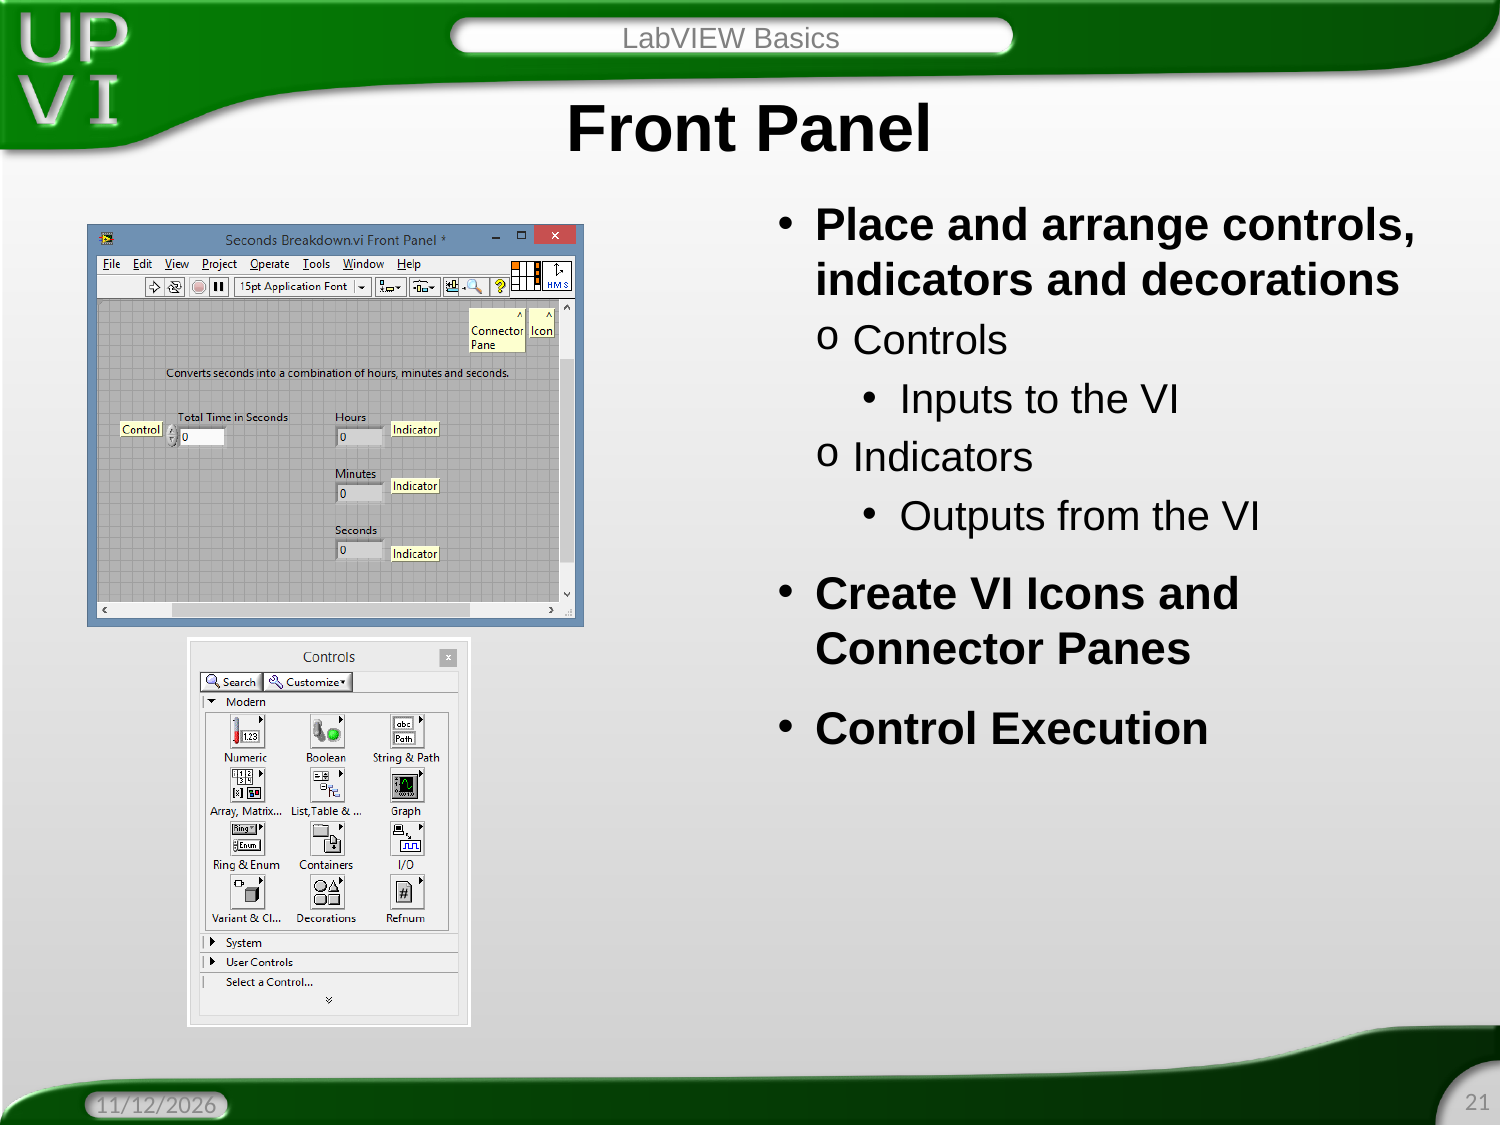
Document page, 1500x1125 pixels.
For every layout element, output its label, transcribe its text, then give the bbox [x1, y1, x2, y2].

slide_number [75, 1073, 238, 1125]
slide_number 21 [1155, 1069, 1500, 1125]
footer LabVIEW Basics [450, 6, 1013, 67]
picture [0, 0, 1500, 1125]
title Front Panel [75, 75, 1425, 175]
list Place and arrange controls, indicators and decorations Controls Inputs to the VI Indicators Outputs from the VI Create VI Icons and Connector Panes Control Execution [762, 187, 1463, 1005]
